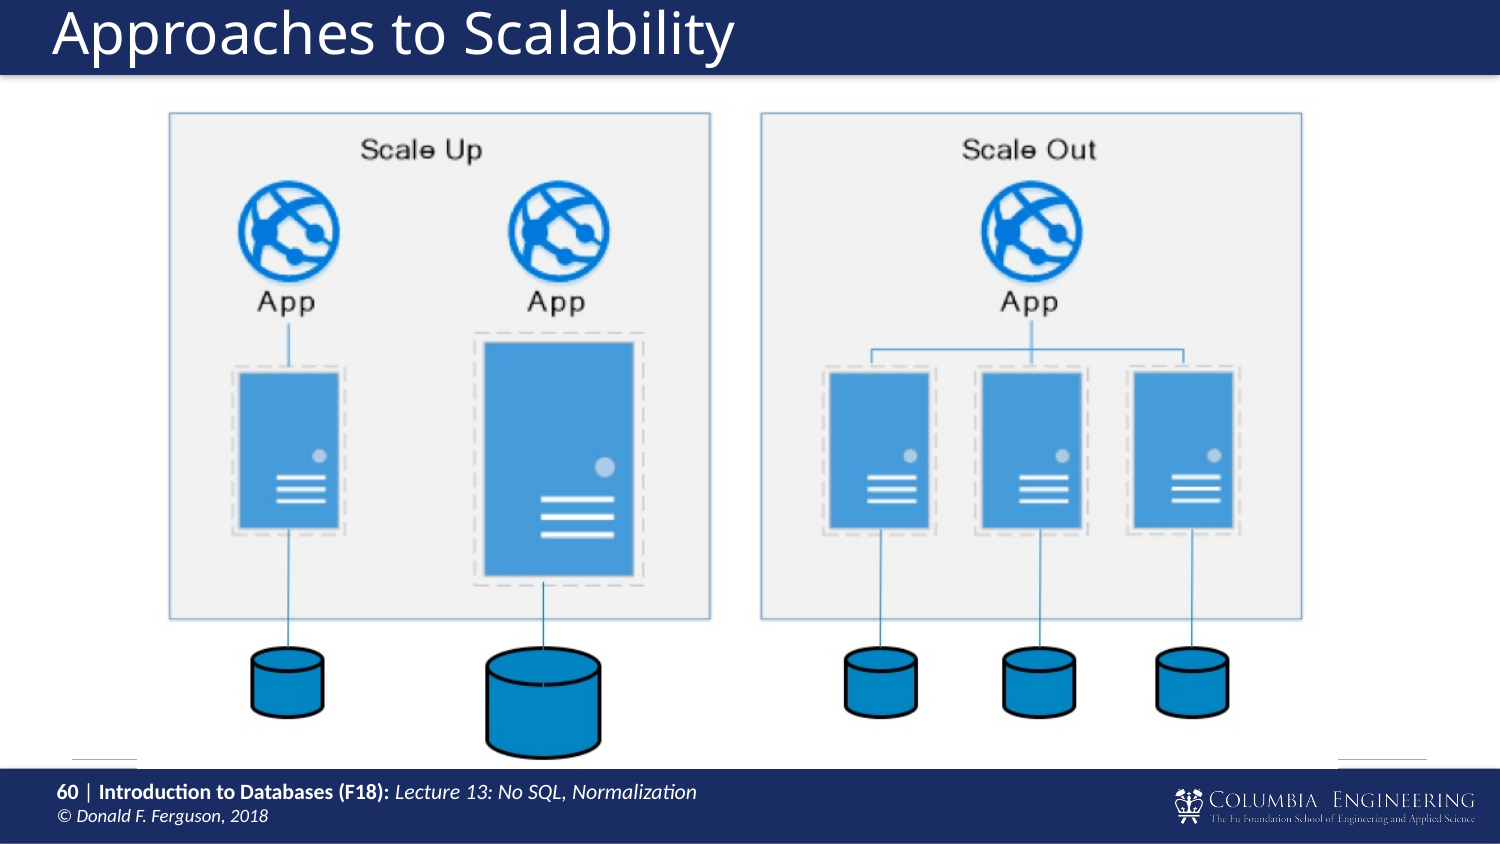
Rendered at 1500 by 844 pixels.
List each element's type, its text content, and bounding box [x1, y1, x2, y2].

title Approaches to Scalability [37, 0, 1396, 61]
picture [137, 96, 1338, 770]
